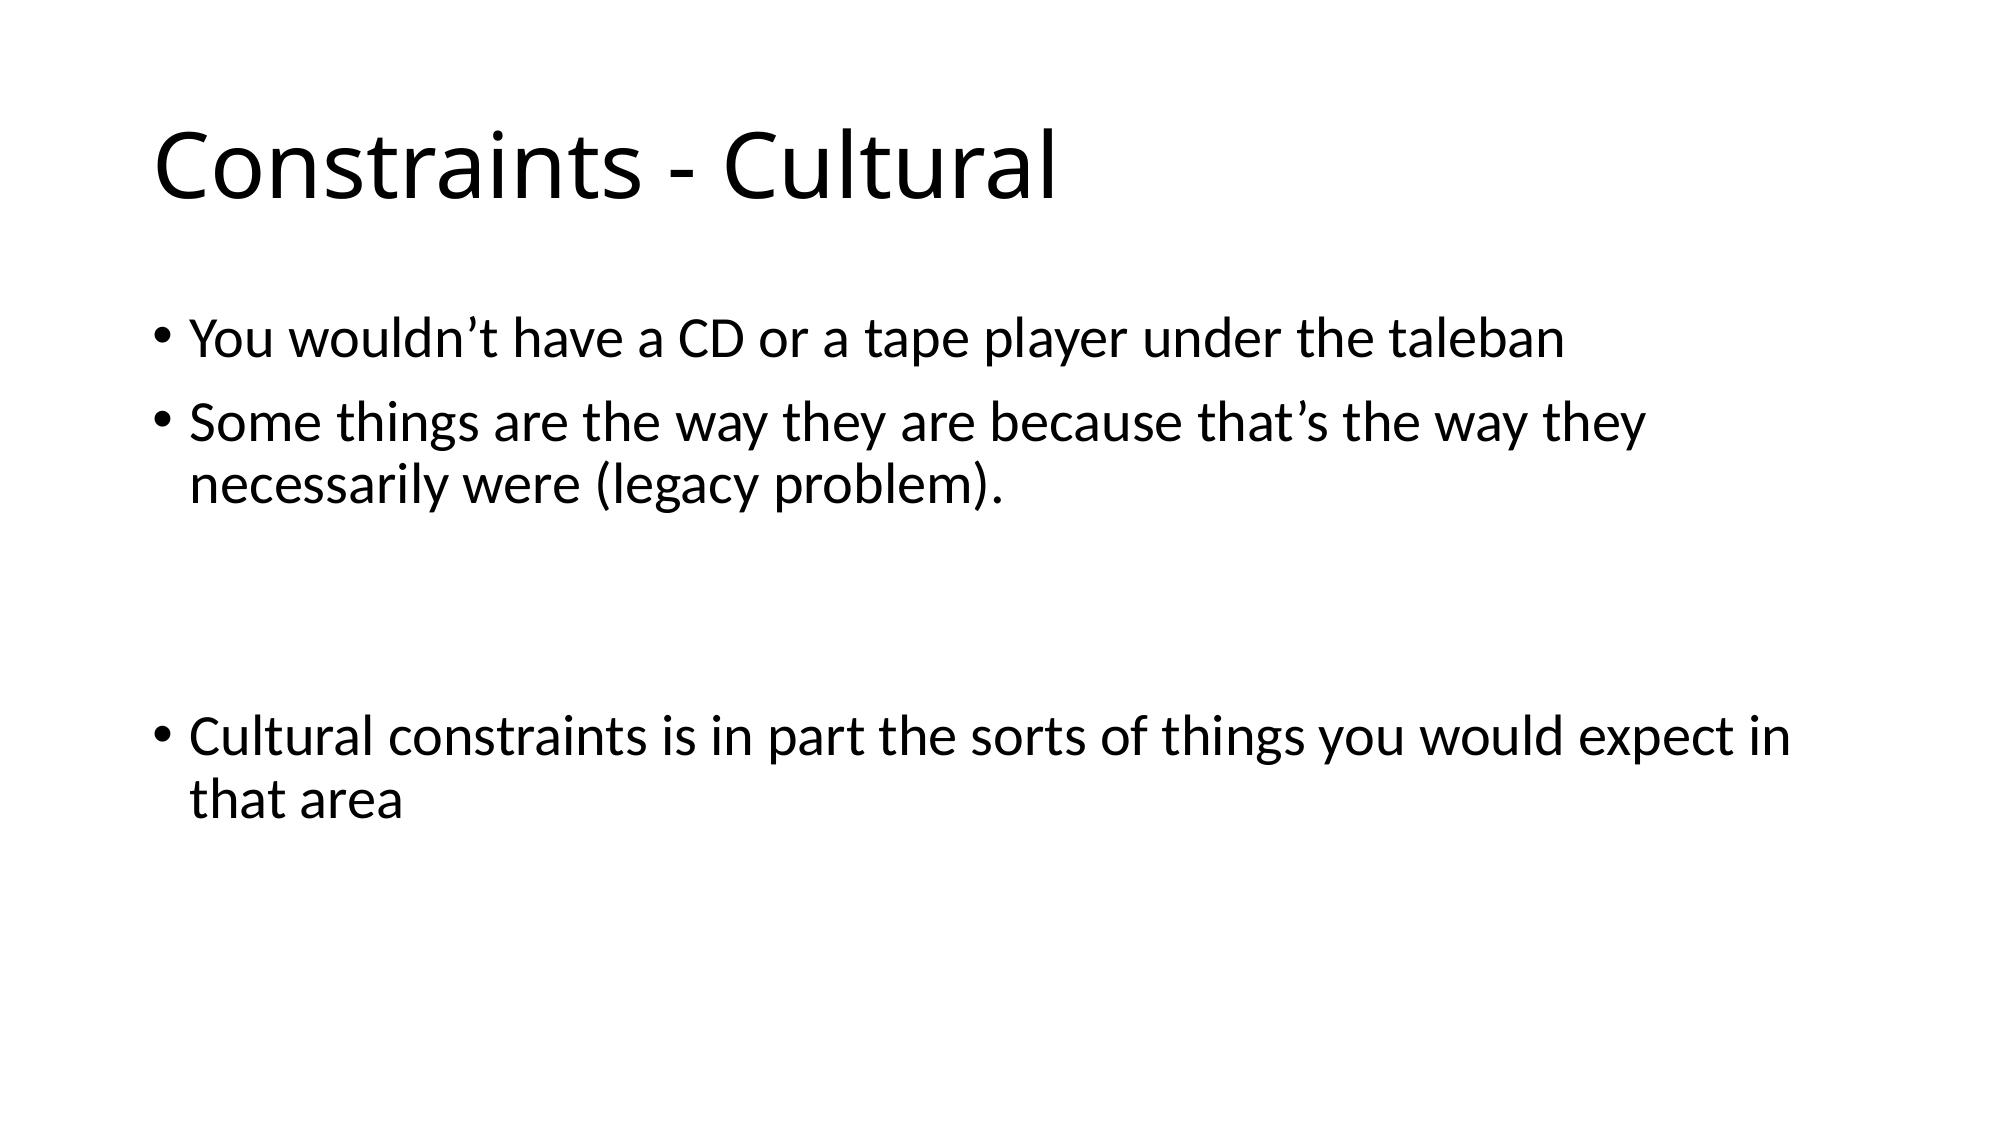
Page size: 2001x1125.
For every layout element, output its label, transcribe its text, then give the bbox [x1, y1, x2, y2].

title Constraints - Cultural [137, 59, 1863, 278]
list You wouldn’t have a CD or a tape player under the taleban Some things are the way they are because that’s the way they necessarily were (legacy problem). Cultural constraints is in part the sorts of things you would expect in that area [137, 299, 1863, 1014]
